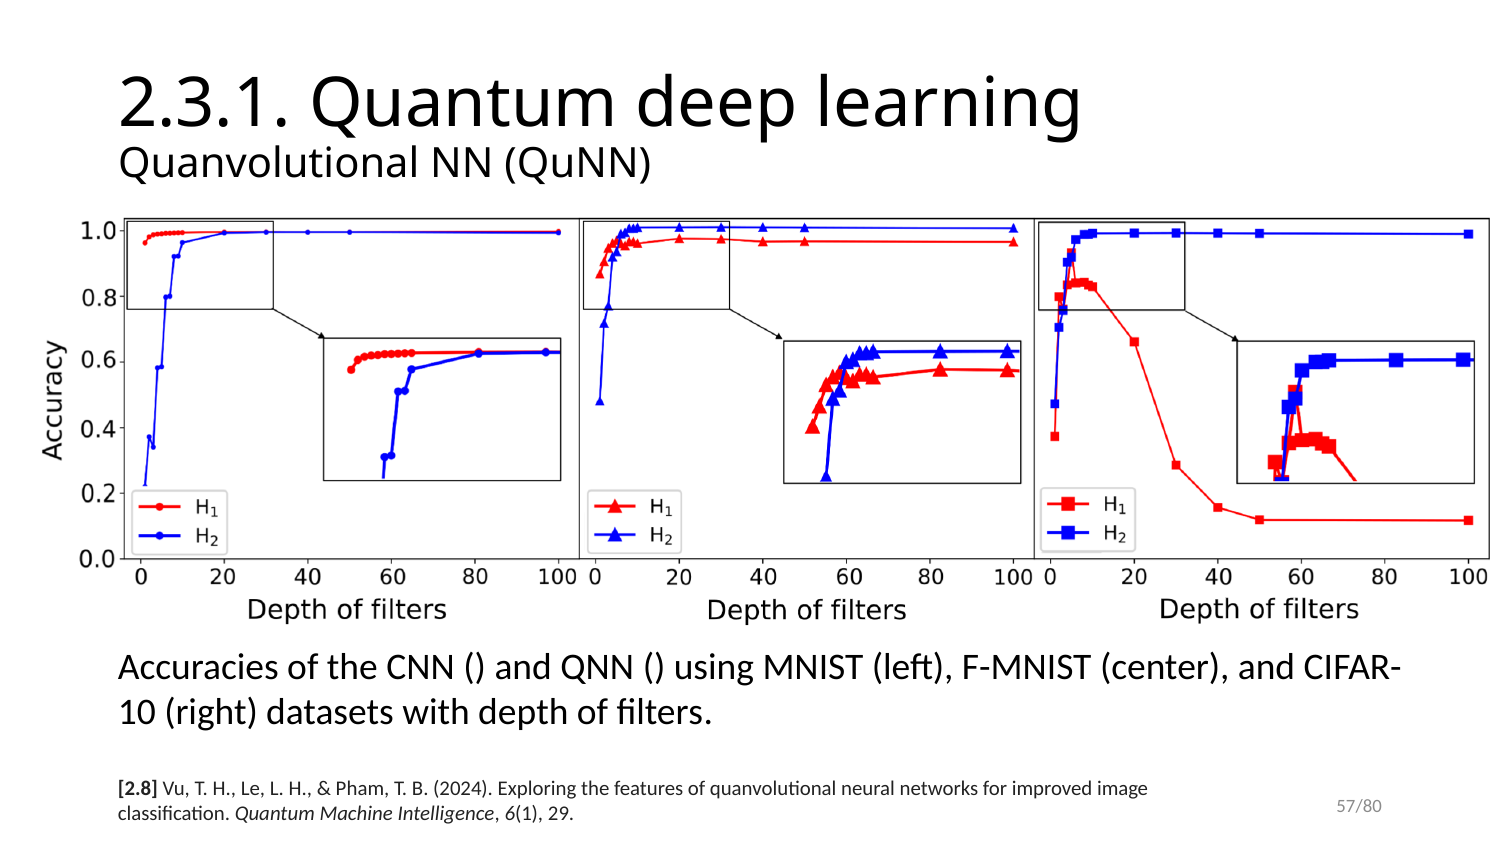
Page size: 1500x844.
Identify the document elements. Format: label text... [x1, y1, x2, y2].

slide_number 57 [1332, 782, 1397, 827]
text_box [2.8] Vu, T. H., Le, L. H., & Pham, T. B. (2024). Exploring the features of quanvolutional neural networks for improved image classification. Quantum Machine Intelligence, 6(1), 29. [103, 767, 1332, 833]
title 2.3.1. Quantum deep learning Quanvolutional NN (QuNN) [103, 44, 1164, 207]
picture [28, 207, 1500, 628]
